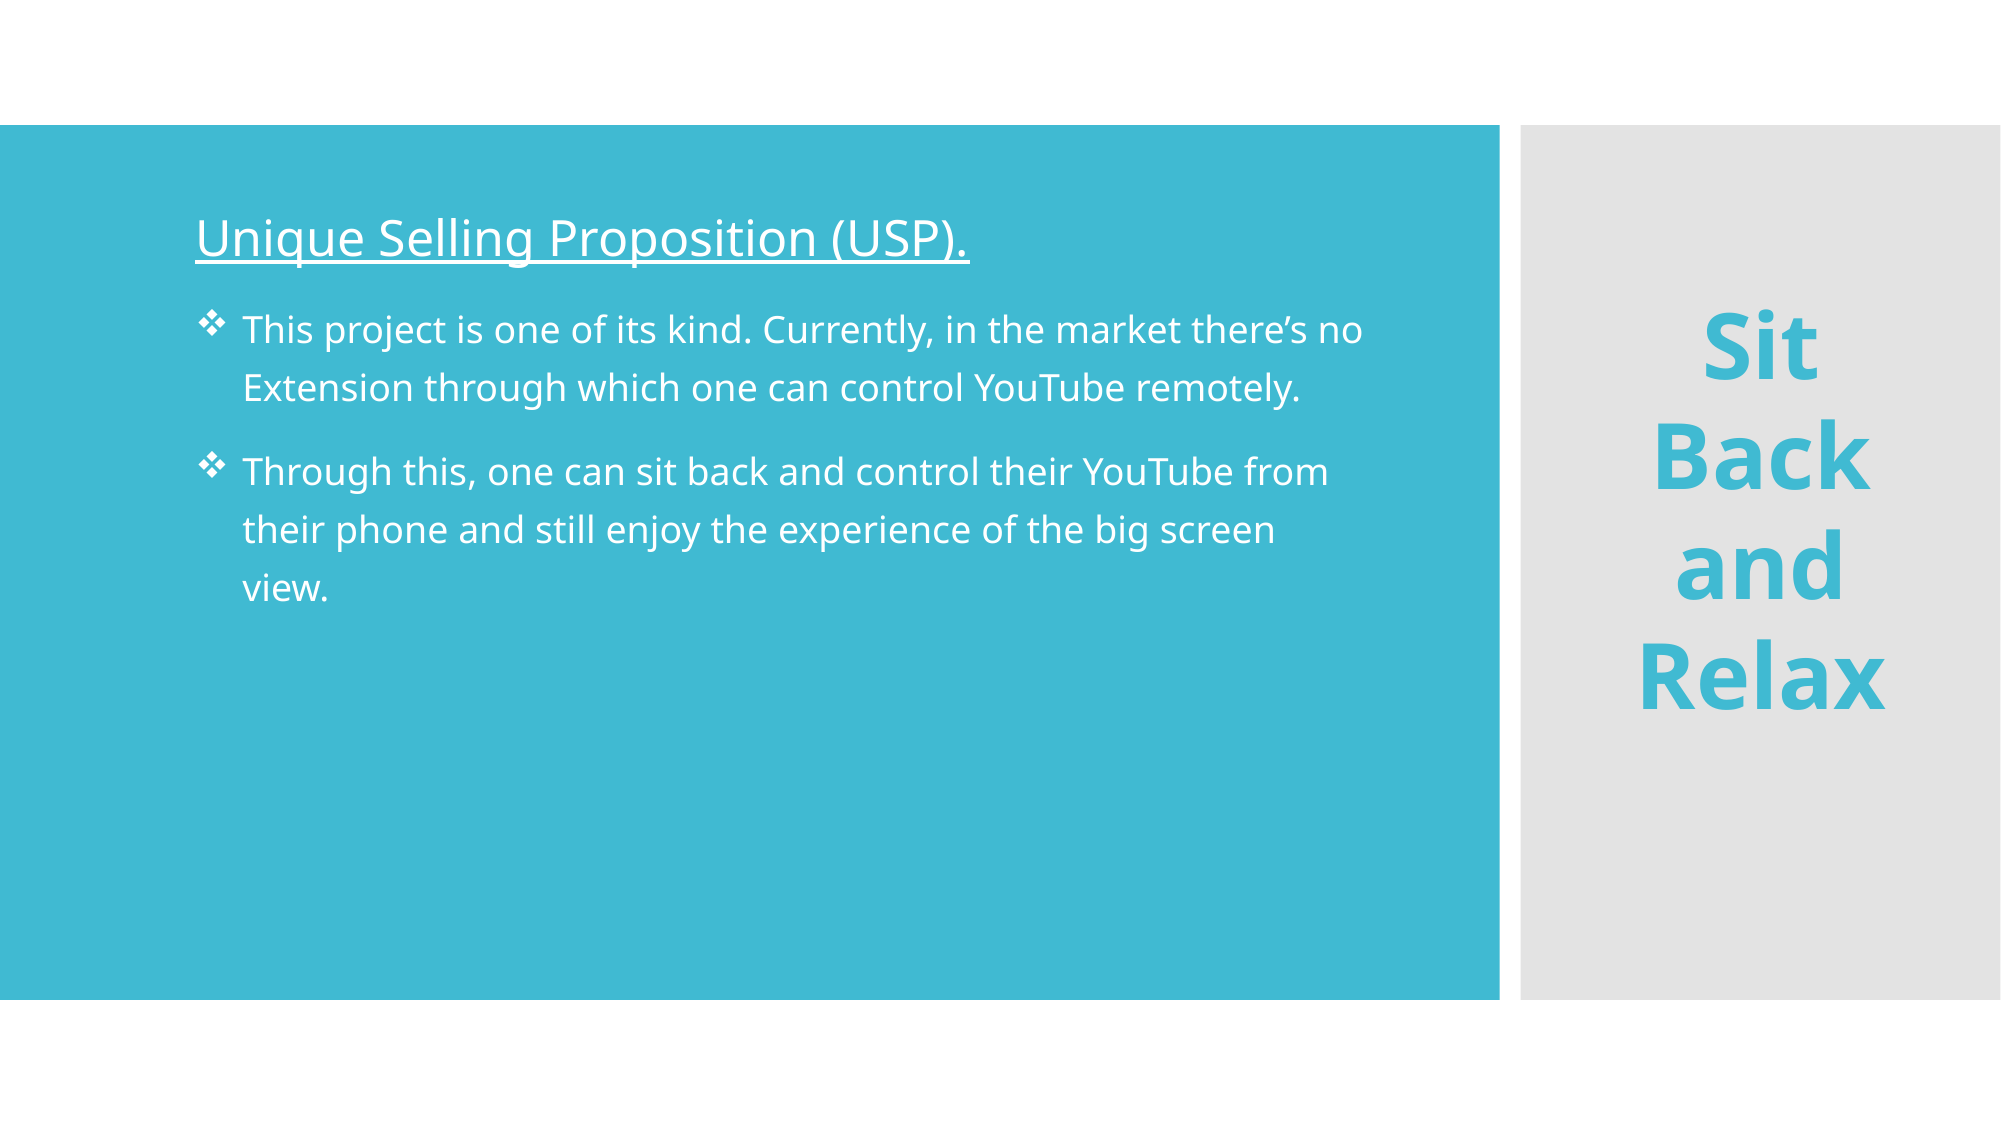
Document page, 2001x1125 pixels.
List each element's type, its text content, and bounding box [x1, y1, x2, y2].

text_box Sit Back and Relax [1545, 280, 1978, 736]
subtitle Unique Selling Proposition (USP). This project is one of its kind. Currently, in the market there’s no Extension through which one can control YouTube remotely. Through this, one can sit back and control their YouTube from their phone and still enjoy the experience of the big screen view. [180, 125, 1381, 1025]
